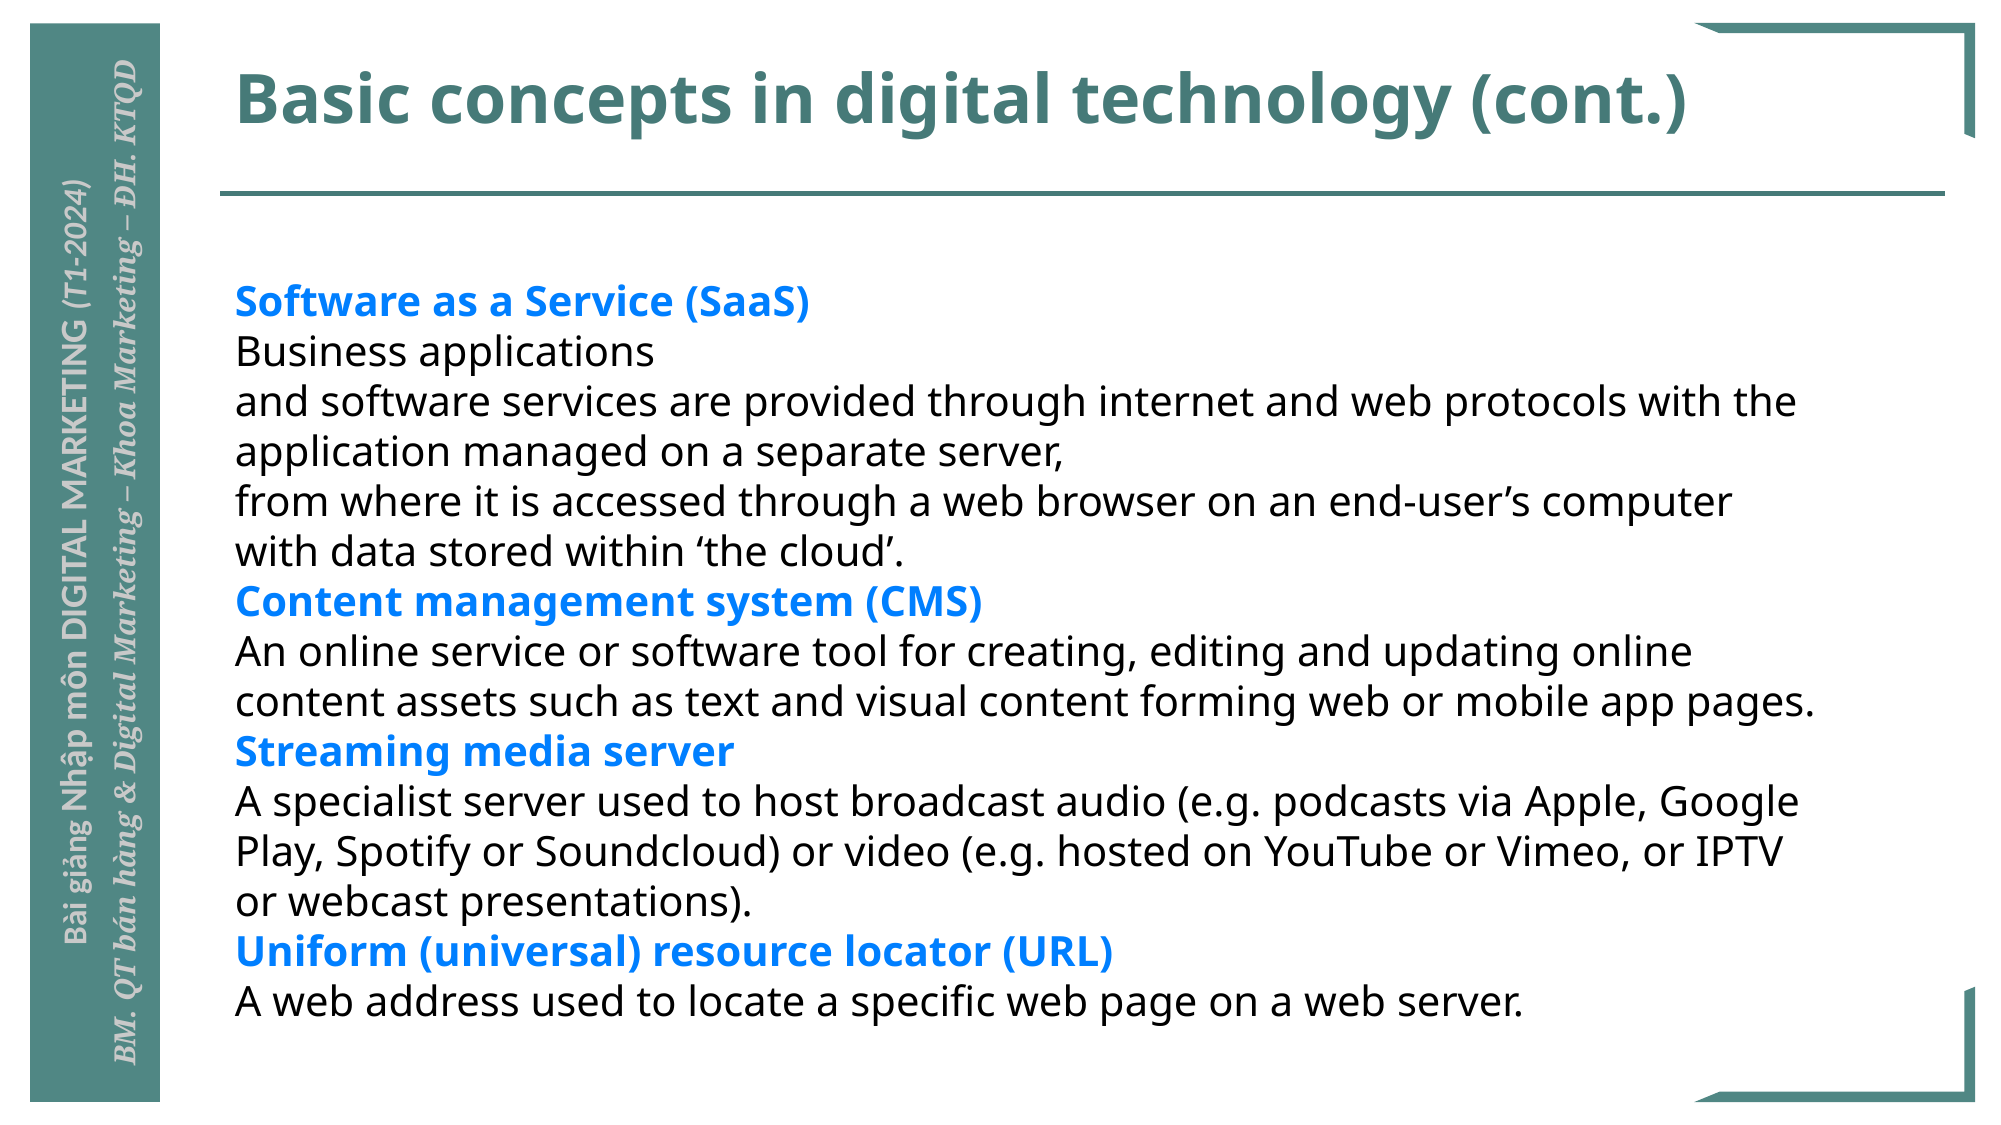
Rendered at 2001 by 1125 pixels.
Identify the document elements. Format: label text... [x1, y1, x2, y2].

title Basic concepts in digital technology (cont.) [220, 55, 1946, 229]
text_box Software as a Service (SaaS) Business applications and software services are provided through internet and web protocols with the application managed on a separate server, from where it is accessed through a web browser on an end-user’s computer with data stored within ‘the cloud’. Content management system (CMS) An online service or software tool for creating, editing and updating online content assets such as text and visual content forming web or mobile app pages. Streaming media server A specialist server used to host broadcast audio (e.g. podcasts via Apple, Google Play, Spotify or Soundcloud) or video (e.g. hosted on YouTube or Vimeo, or IPTV or webcast presentations). Uniform (universal) resource locator (URL) A web address used to locate a specific web page on a web server. [220, 267, 1844, 1033]
